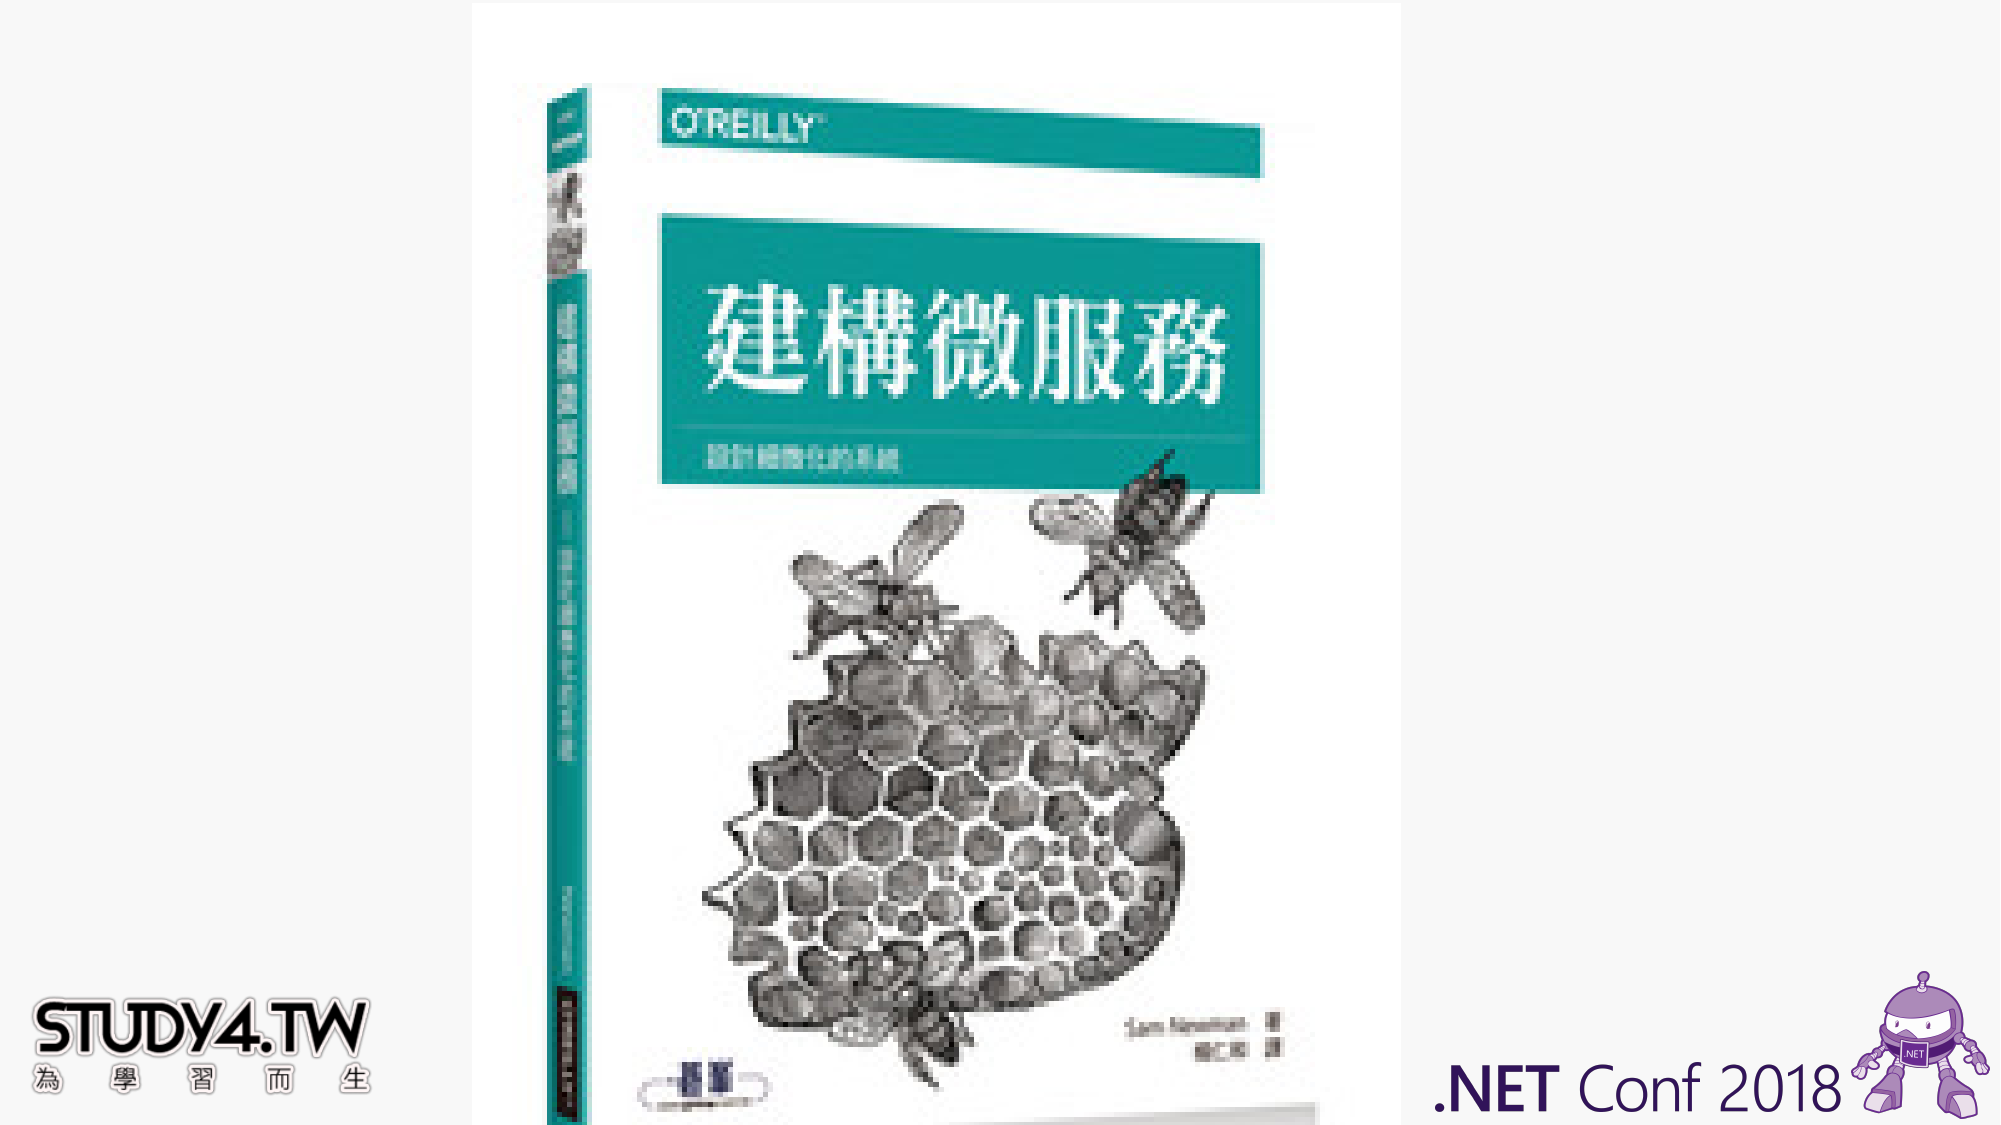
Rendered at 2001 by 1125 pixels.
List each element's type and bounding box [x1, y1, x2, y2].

picture [1851, 971, 1990, 1119]
picture [1435, 1062, 1841, 1112]
picture [21, 983, 384, 1101]
picture [472, 3, 1401, 1125]
